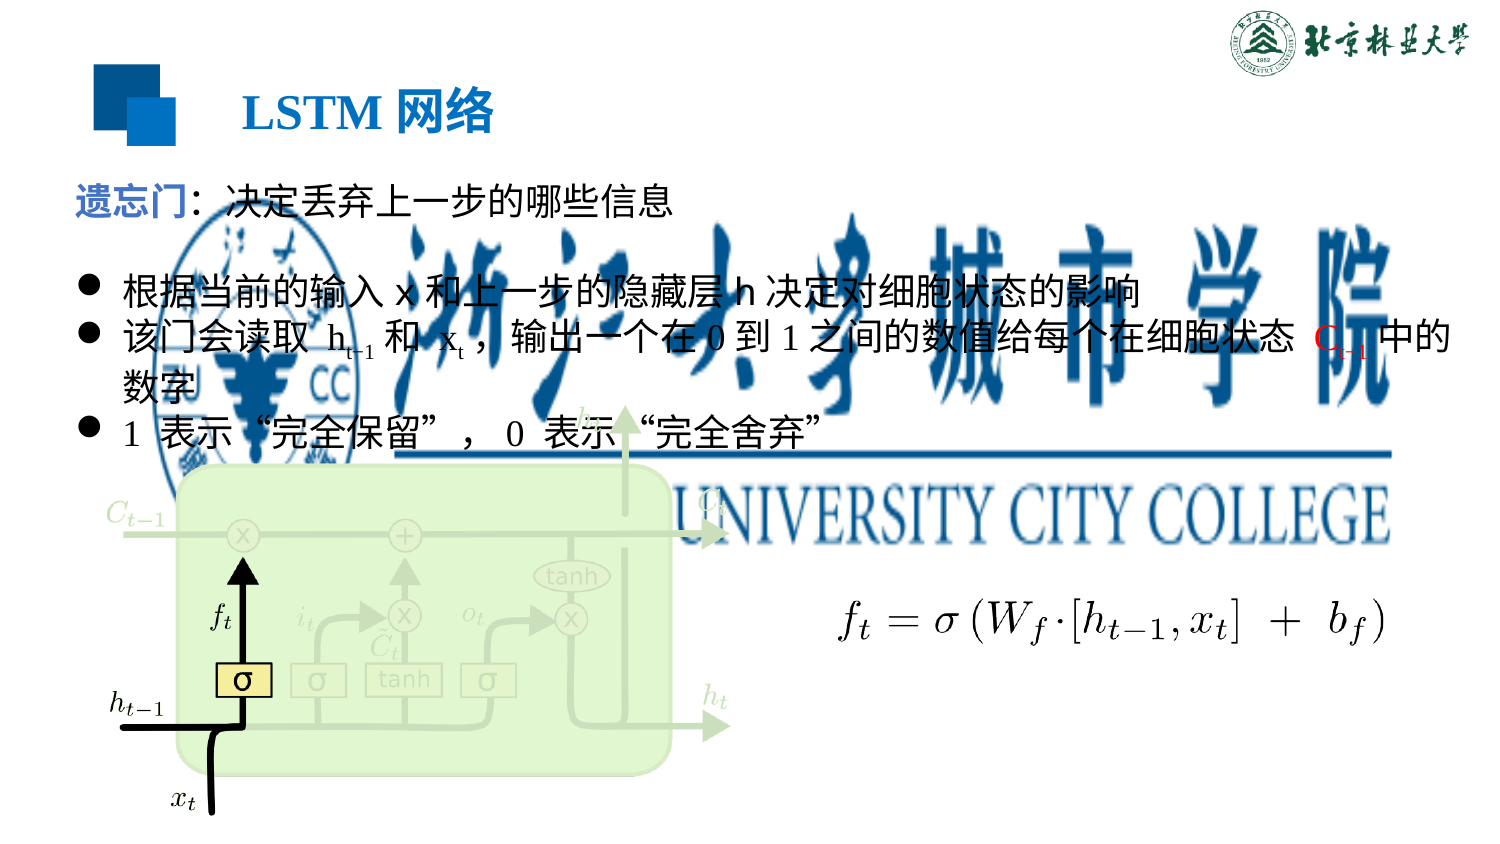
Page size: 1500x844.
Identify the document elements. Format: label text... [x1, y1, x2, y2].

text_box 遗忘门：决定丢弃上一步的哪些信息 根据当前的输入x和上一步的隐藏层h决定对细胞状态的影响 该门会读取 ht−1和 xt，输出一个在0到1之间的数值给每个在细胞状态 Ct−1中的数字 1 表示“完全保留”，0 表示“完全舍弃” [60, 170, 1488, 461]
text_box LSTM网络 [227, 72, 889, 148]
picture [0, 0, 1500, 844]
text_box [93, 64, 176, 147]
